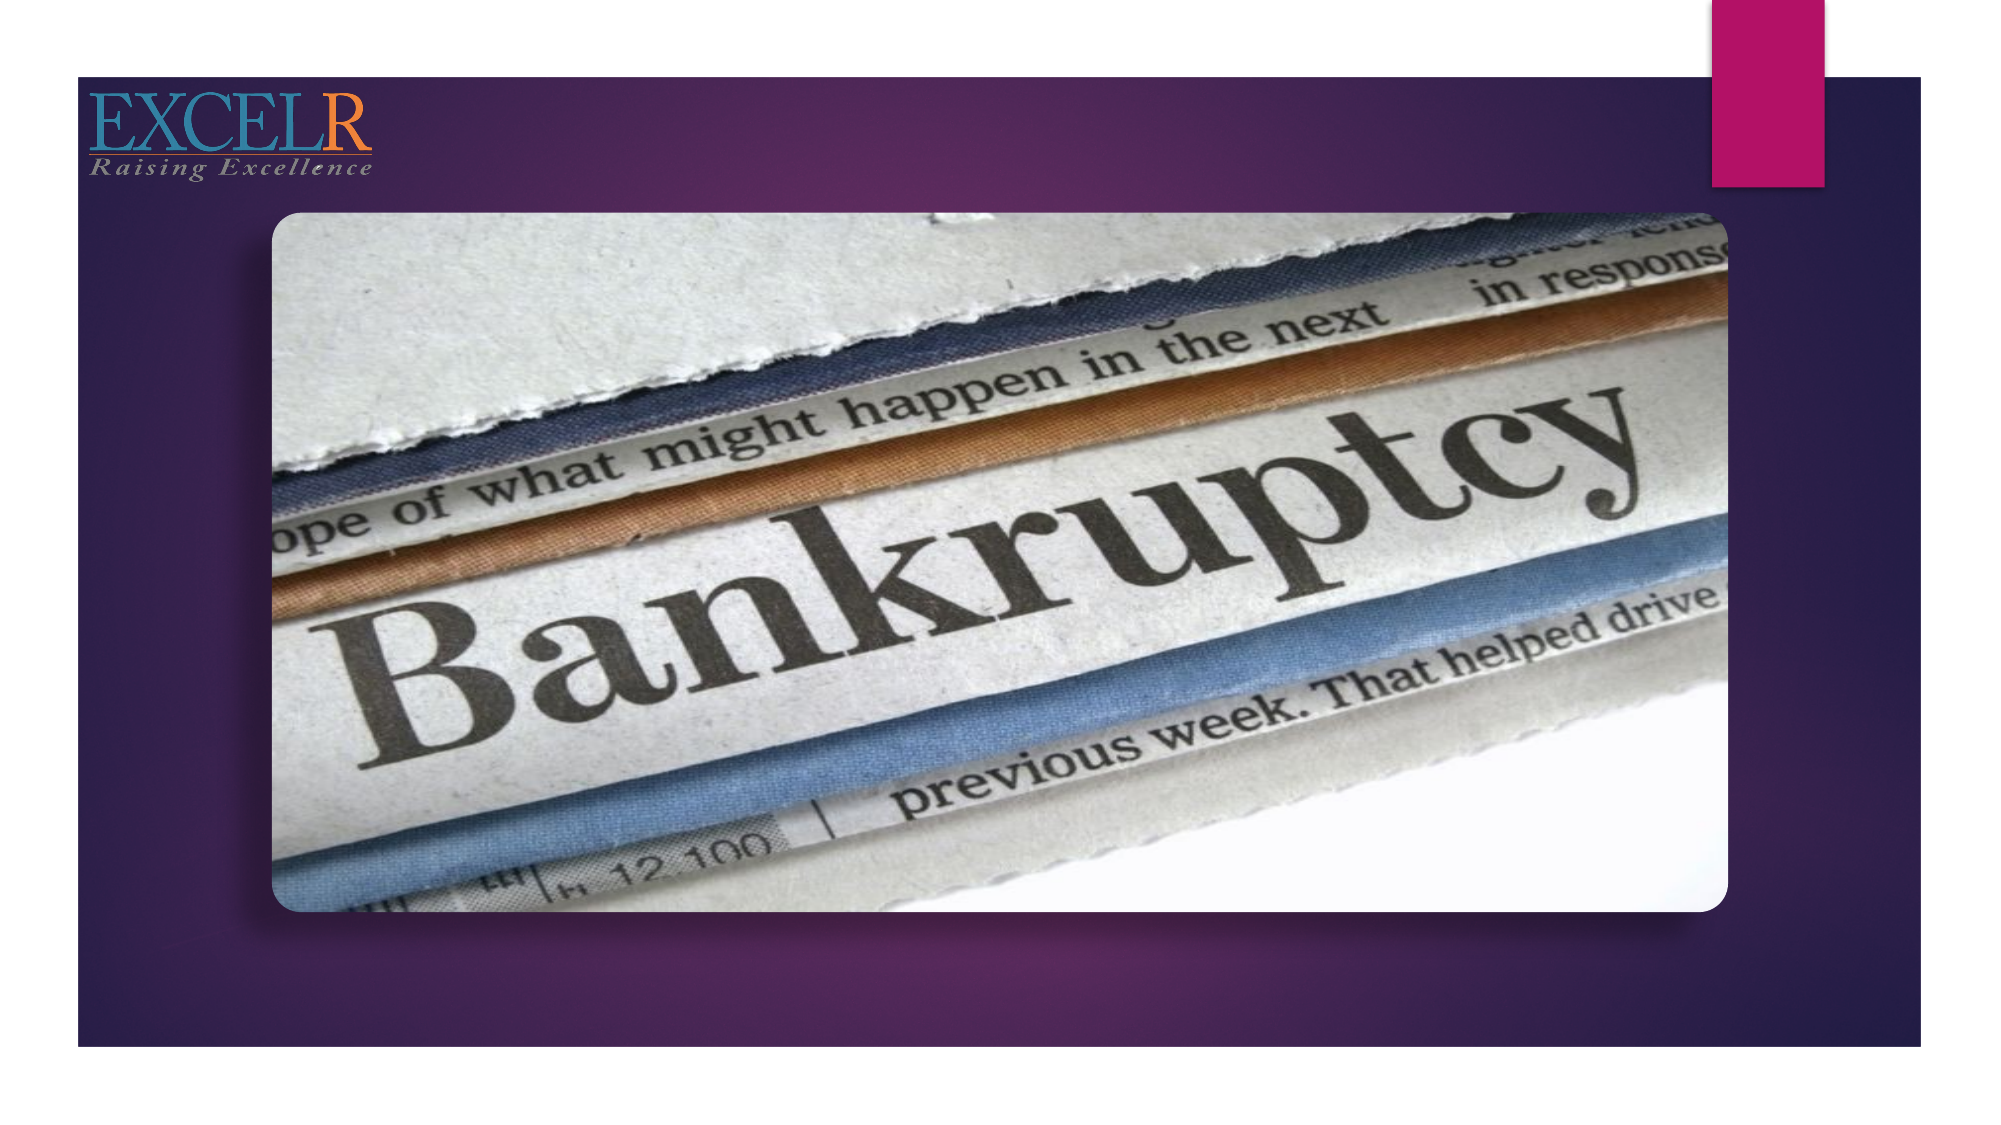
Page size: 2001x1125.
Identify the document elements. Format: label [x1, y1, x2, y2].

picture [79, 78, 1920, 1046]
